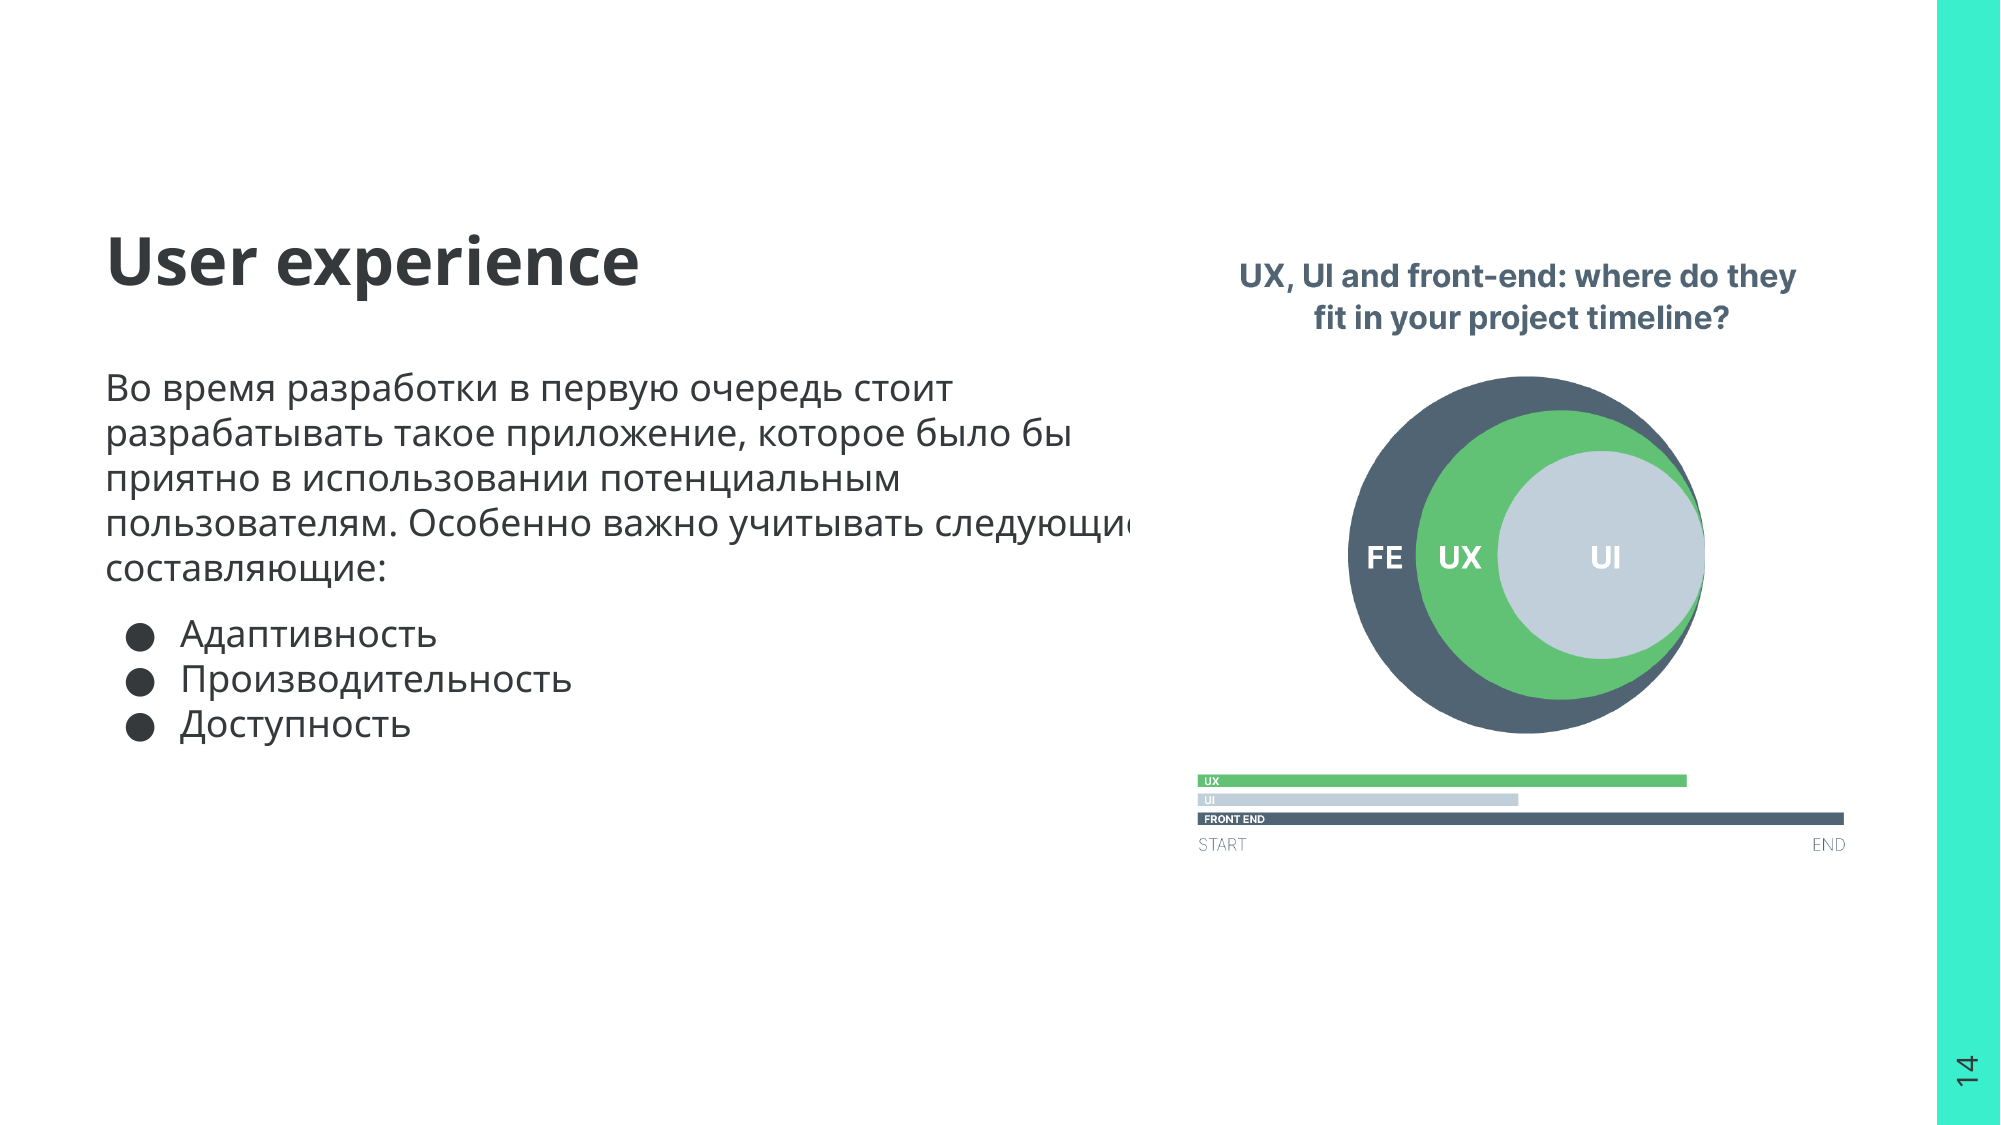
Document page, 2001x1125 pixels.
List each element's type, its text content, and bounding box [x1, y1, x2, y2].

title User experience [90, 104, 1168, 300]
picture [1130, 202, 1914, 883]
list Во время разработки в первую очередь стоит разрабатывать такое приложение, которое было бы приятно в использовании потенциальным пользователям. Особенно важно учитывать следующие составляющие: Адаптивность Производительность Доступность [90, 364, 1168, 1020]
slide_number ‹#› [1937, 1019, 2000, 1125]
